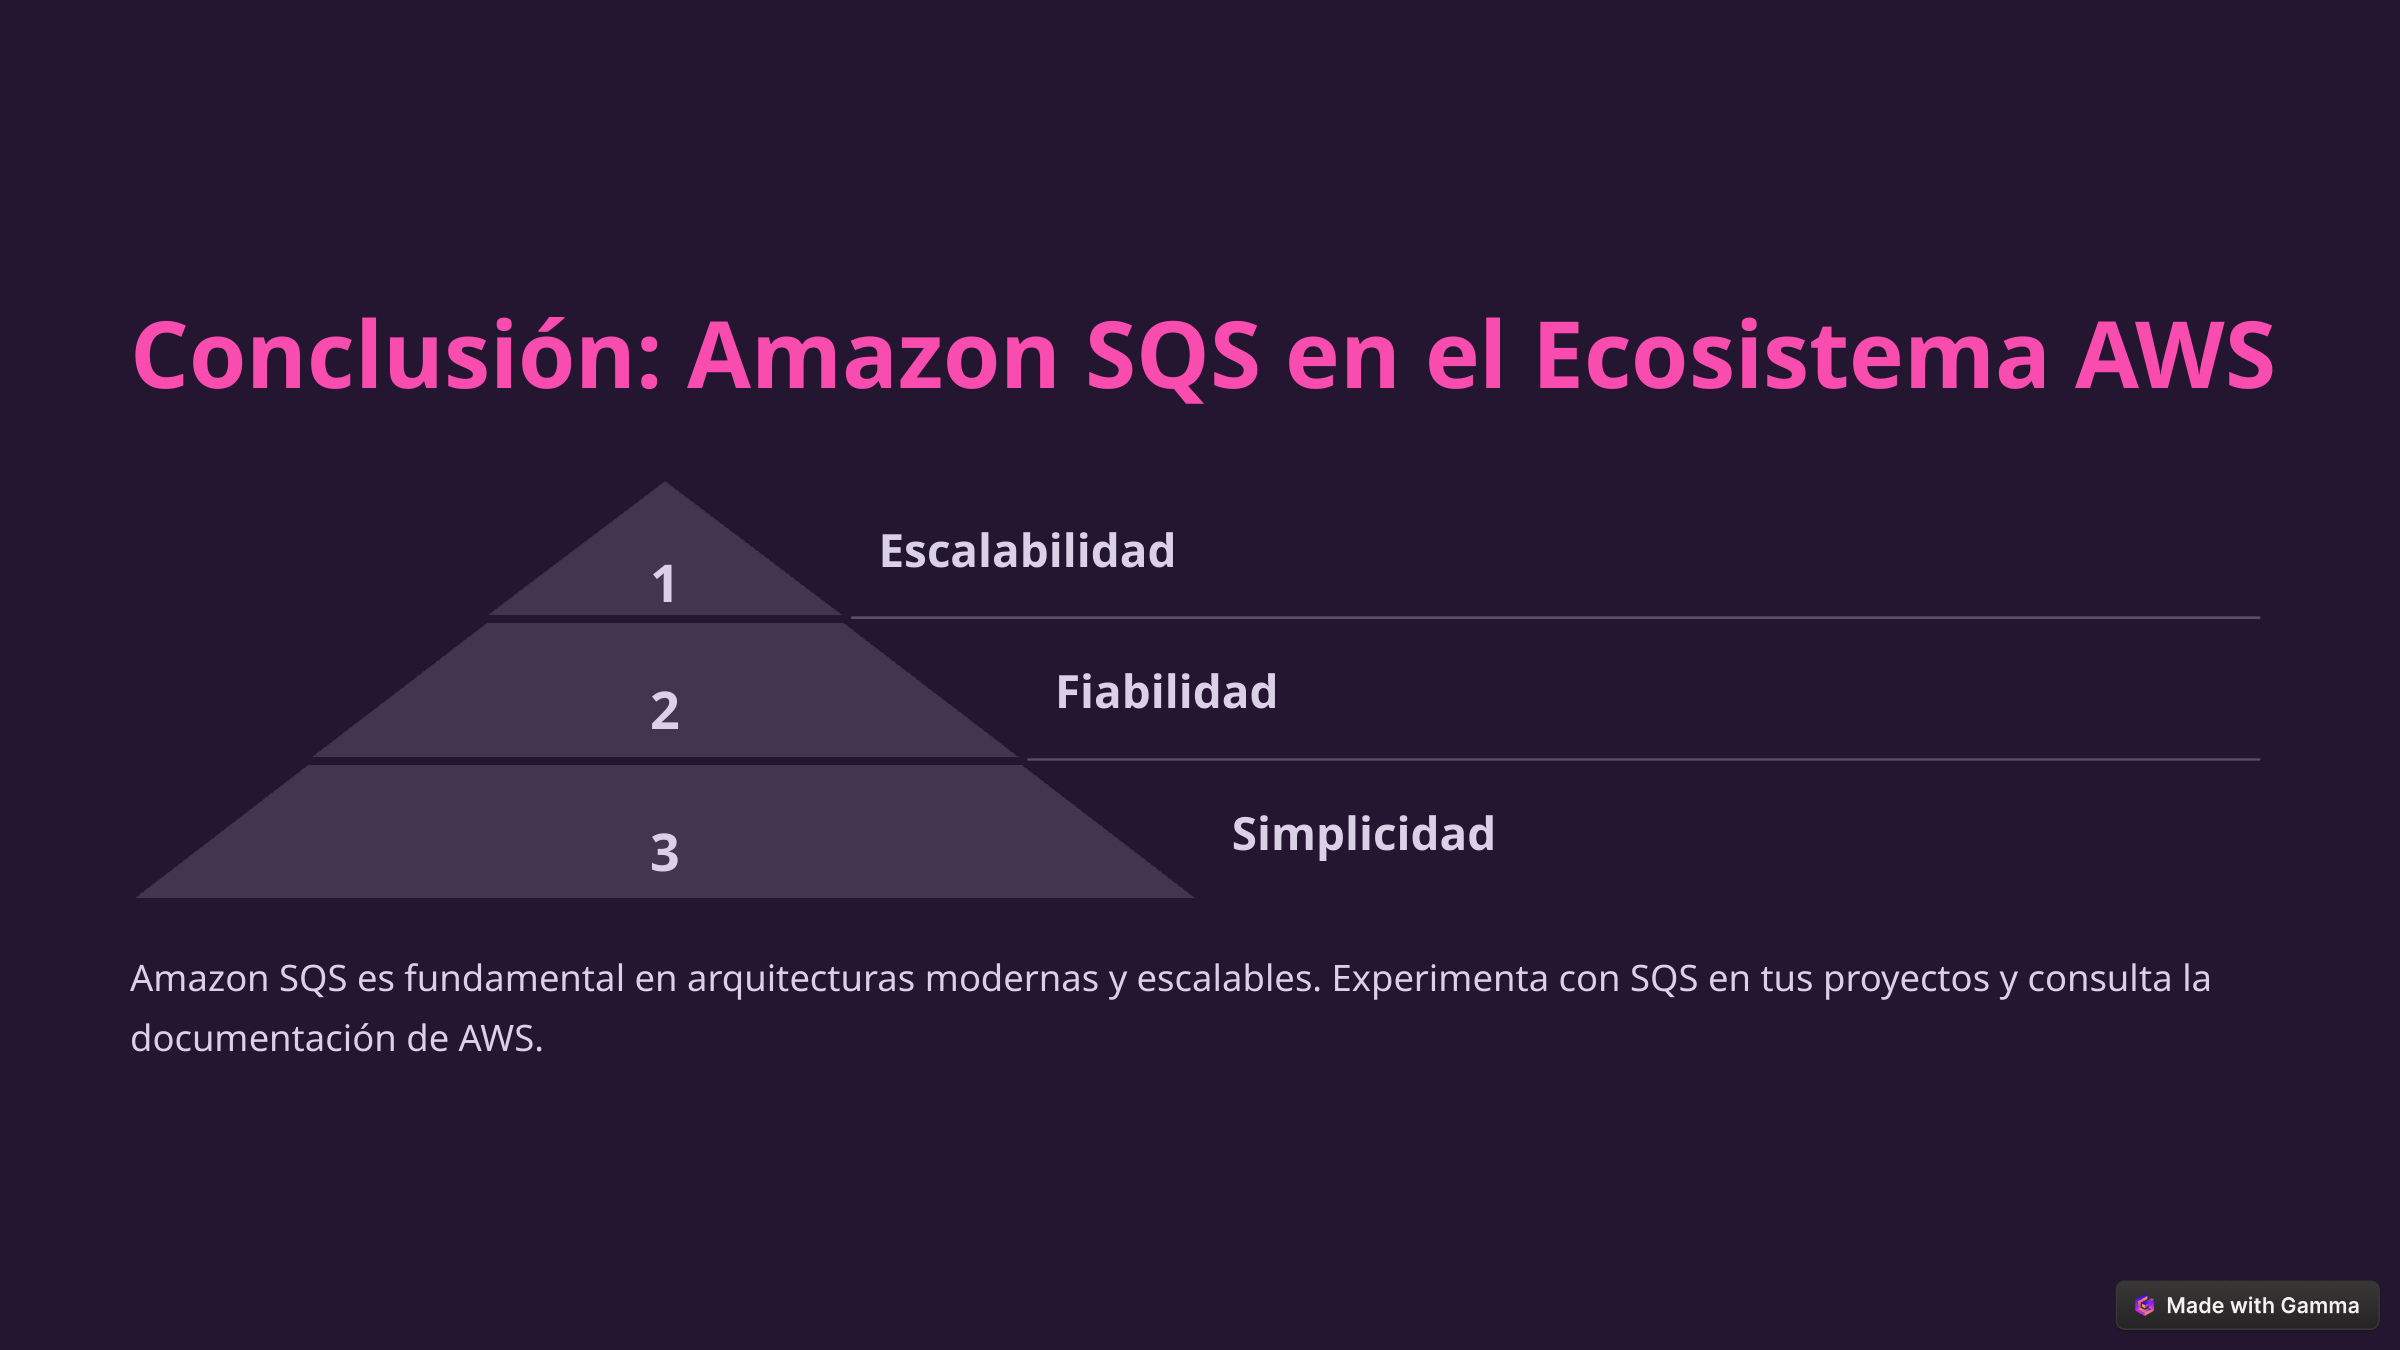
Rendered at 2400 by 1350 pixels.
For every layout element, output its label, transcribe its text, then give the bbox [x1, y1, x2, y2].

picture [2106, 1271, 2389, 1339]
text_box Conclusión: Amazon SQS en el Ecosistema AWS [130, 291, 2130, 408]
picture [488, 481, 842, 615]
text_box Fiabilidad [1055, 660, 1288, 719]
picture [135, 765, 1195, 898]
picture [311, 623, 1019, 757]
text_box Simplicidad [1231, 802, 1488, 861]
text_box Escalabilidad [878, 518, 1181, 577]
text_box Amazon SQS es fundamental en arquitecturas modernas y escalables. Experimenta con SQS en tus proyectos y consulta la documentación de AWS. [130, 939, 2270, 1059]
